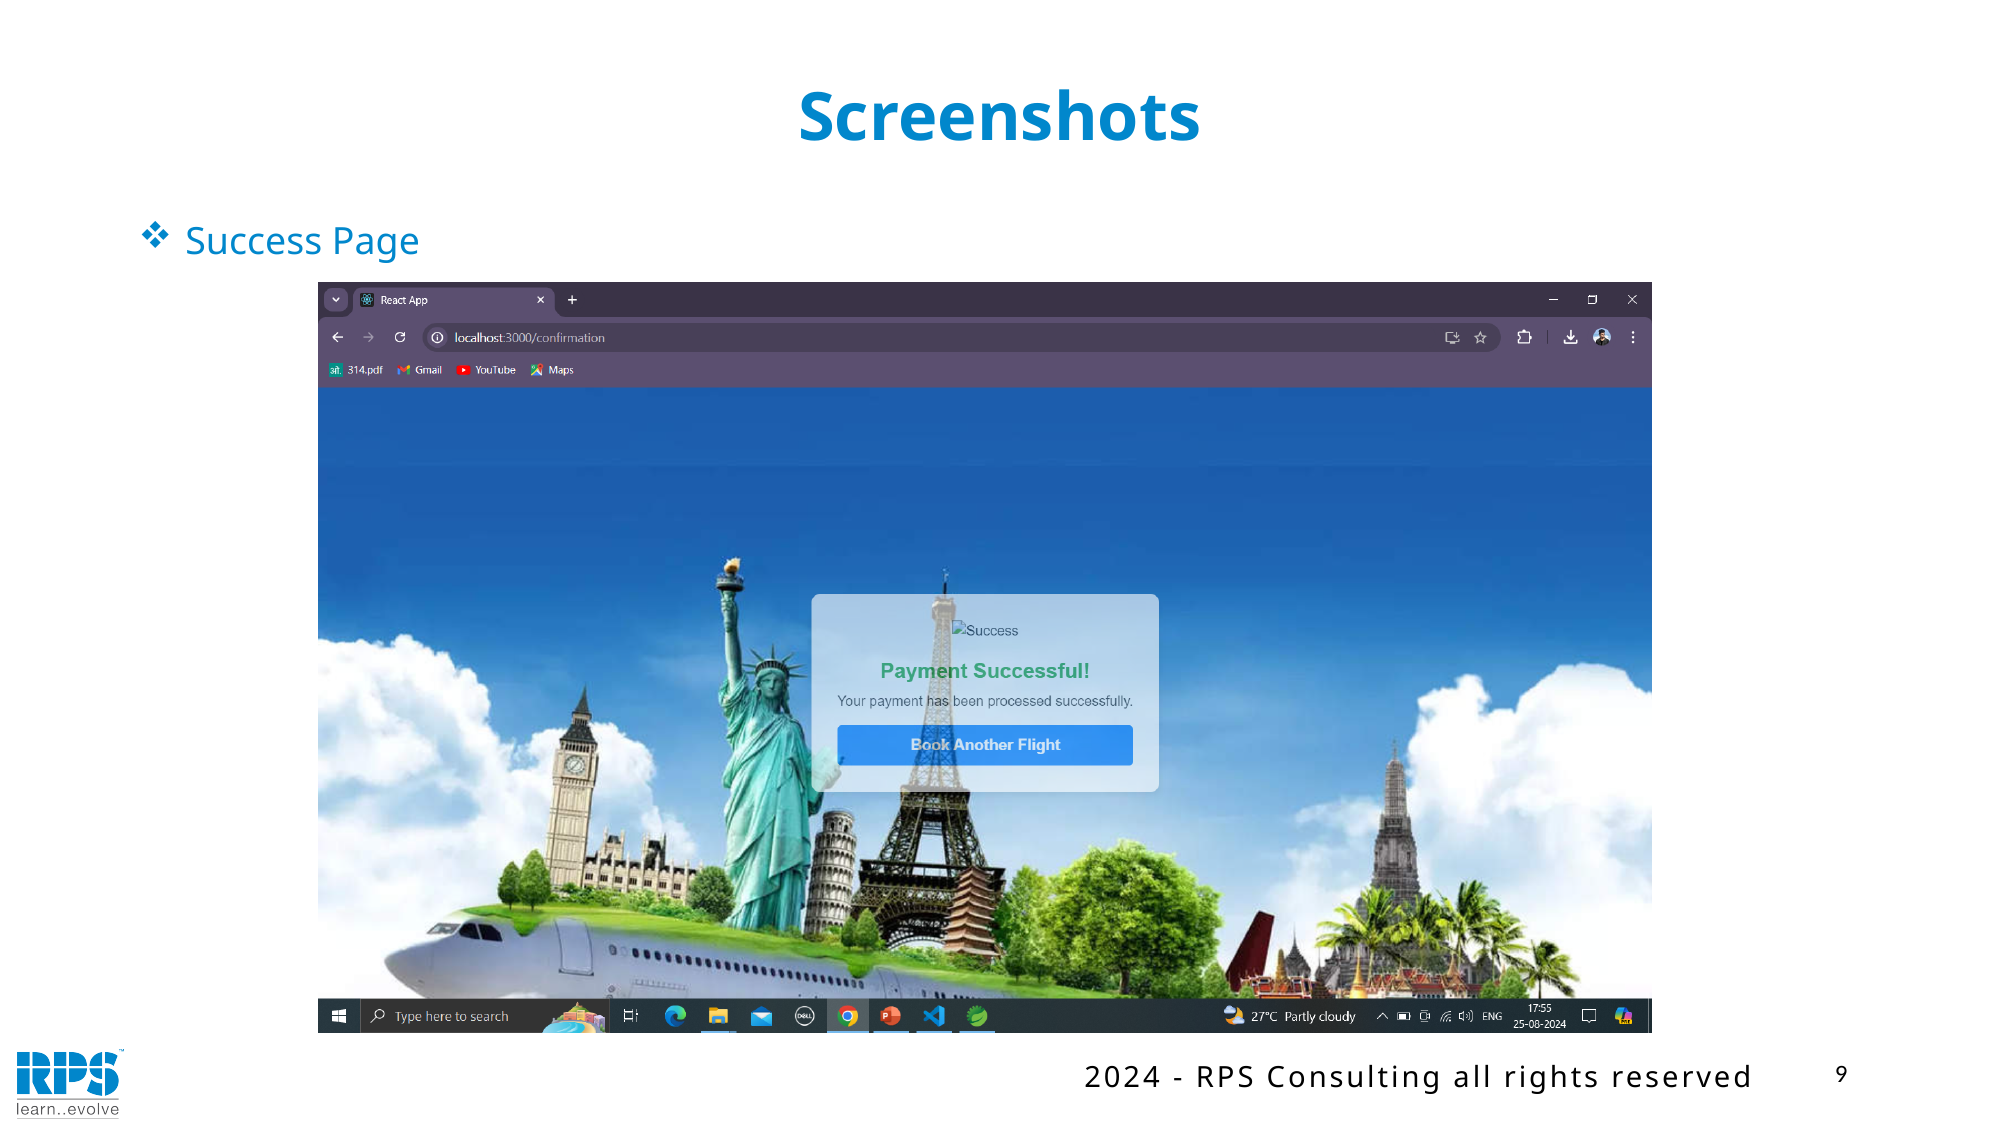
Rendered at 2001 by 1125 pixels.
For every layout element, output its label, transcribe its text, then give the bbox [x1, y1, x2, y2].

text_box 2024 - RPS Consulting all rights reserved [725, 1052, 1412, 1094]
text_box Success Page [123, 164, 1914, 360]
slide_number 9 [1412, 1042, 1863, 1103]
picture [318, 282, 1652, 1033]
picture [17, 1049, 124, 1119]
text_box Screenshots [171, 73, 1829, 154]
